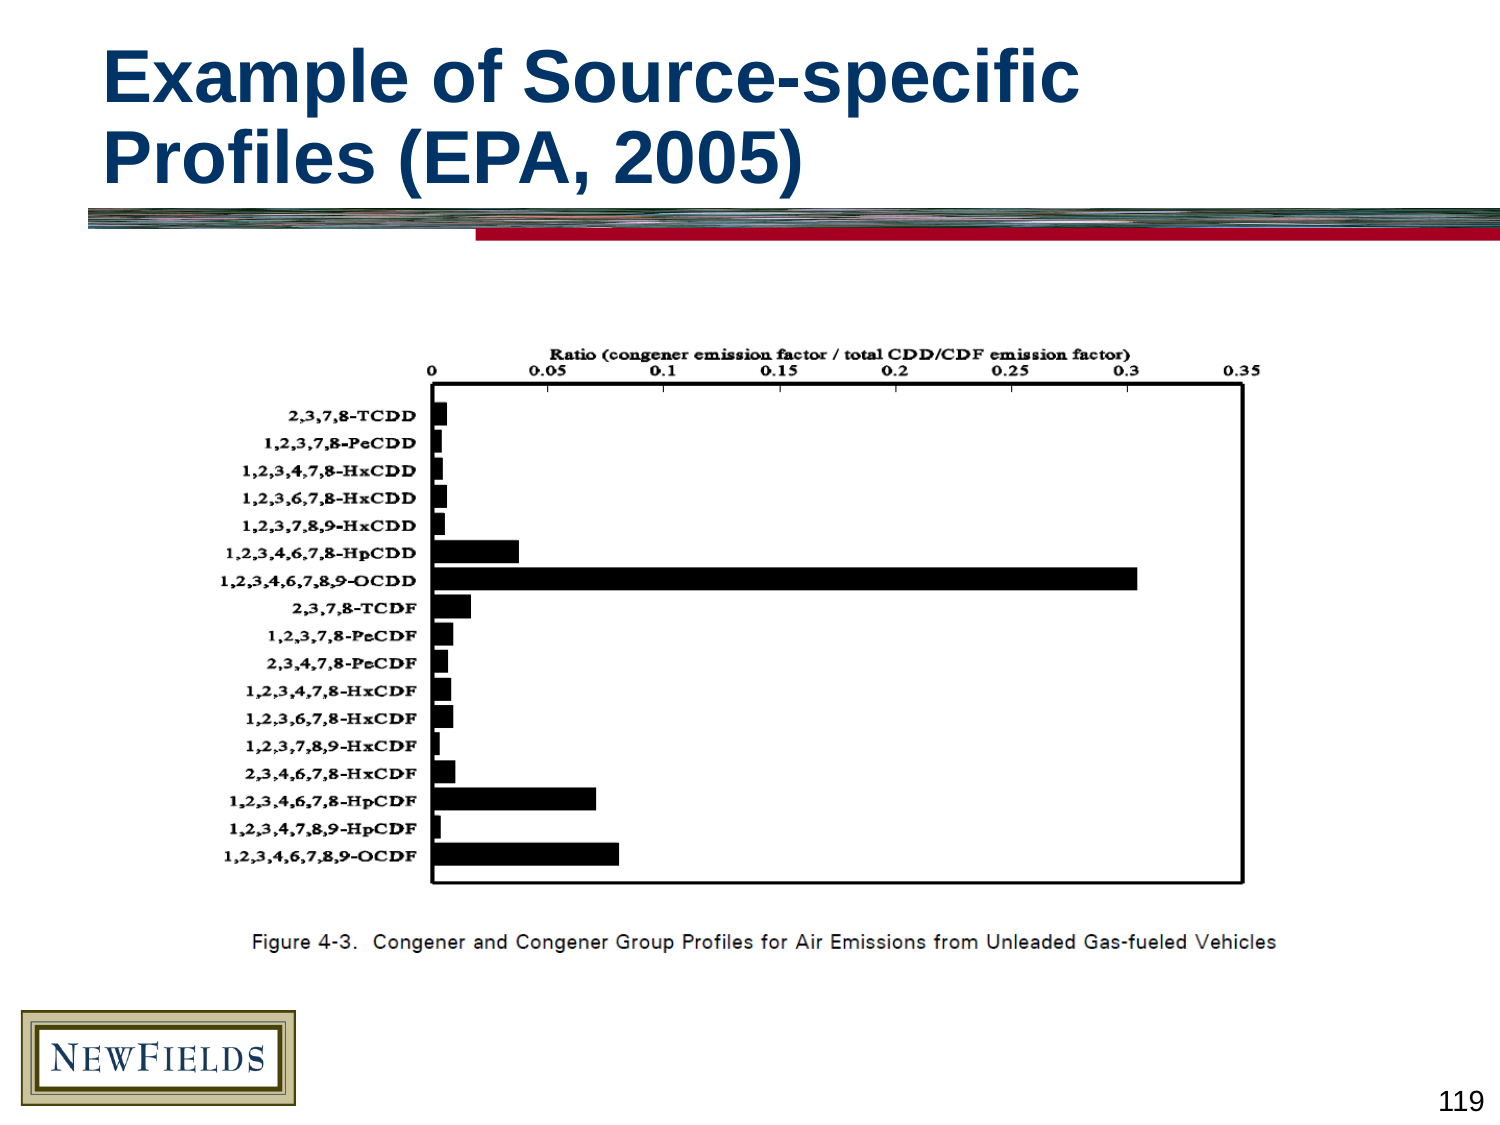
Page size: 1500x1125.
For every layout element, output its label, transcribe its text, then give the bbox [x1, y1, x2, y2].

picture [20, 1010, 296, 1106]
slide_number 119 [1187, 1049, 1500, 1125]
picture [88, 208, 1500, 229]
title Example of Source-specific Profiles (EPA, 2005) [87, 24, 1426, 213]
picture [231, 911, 1285, 974]
picture [202, 339, 1276, 897]
